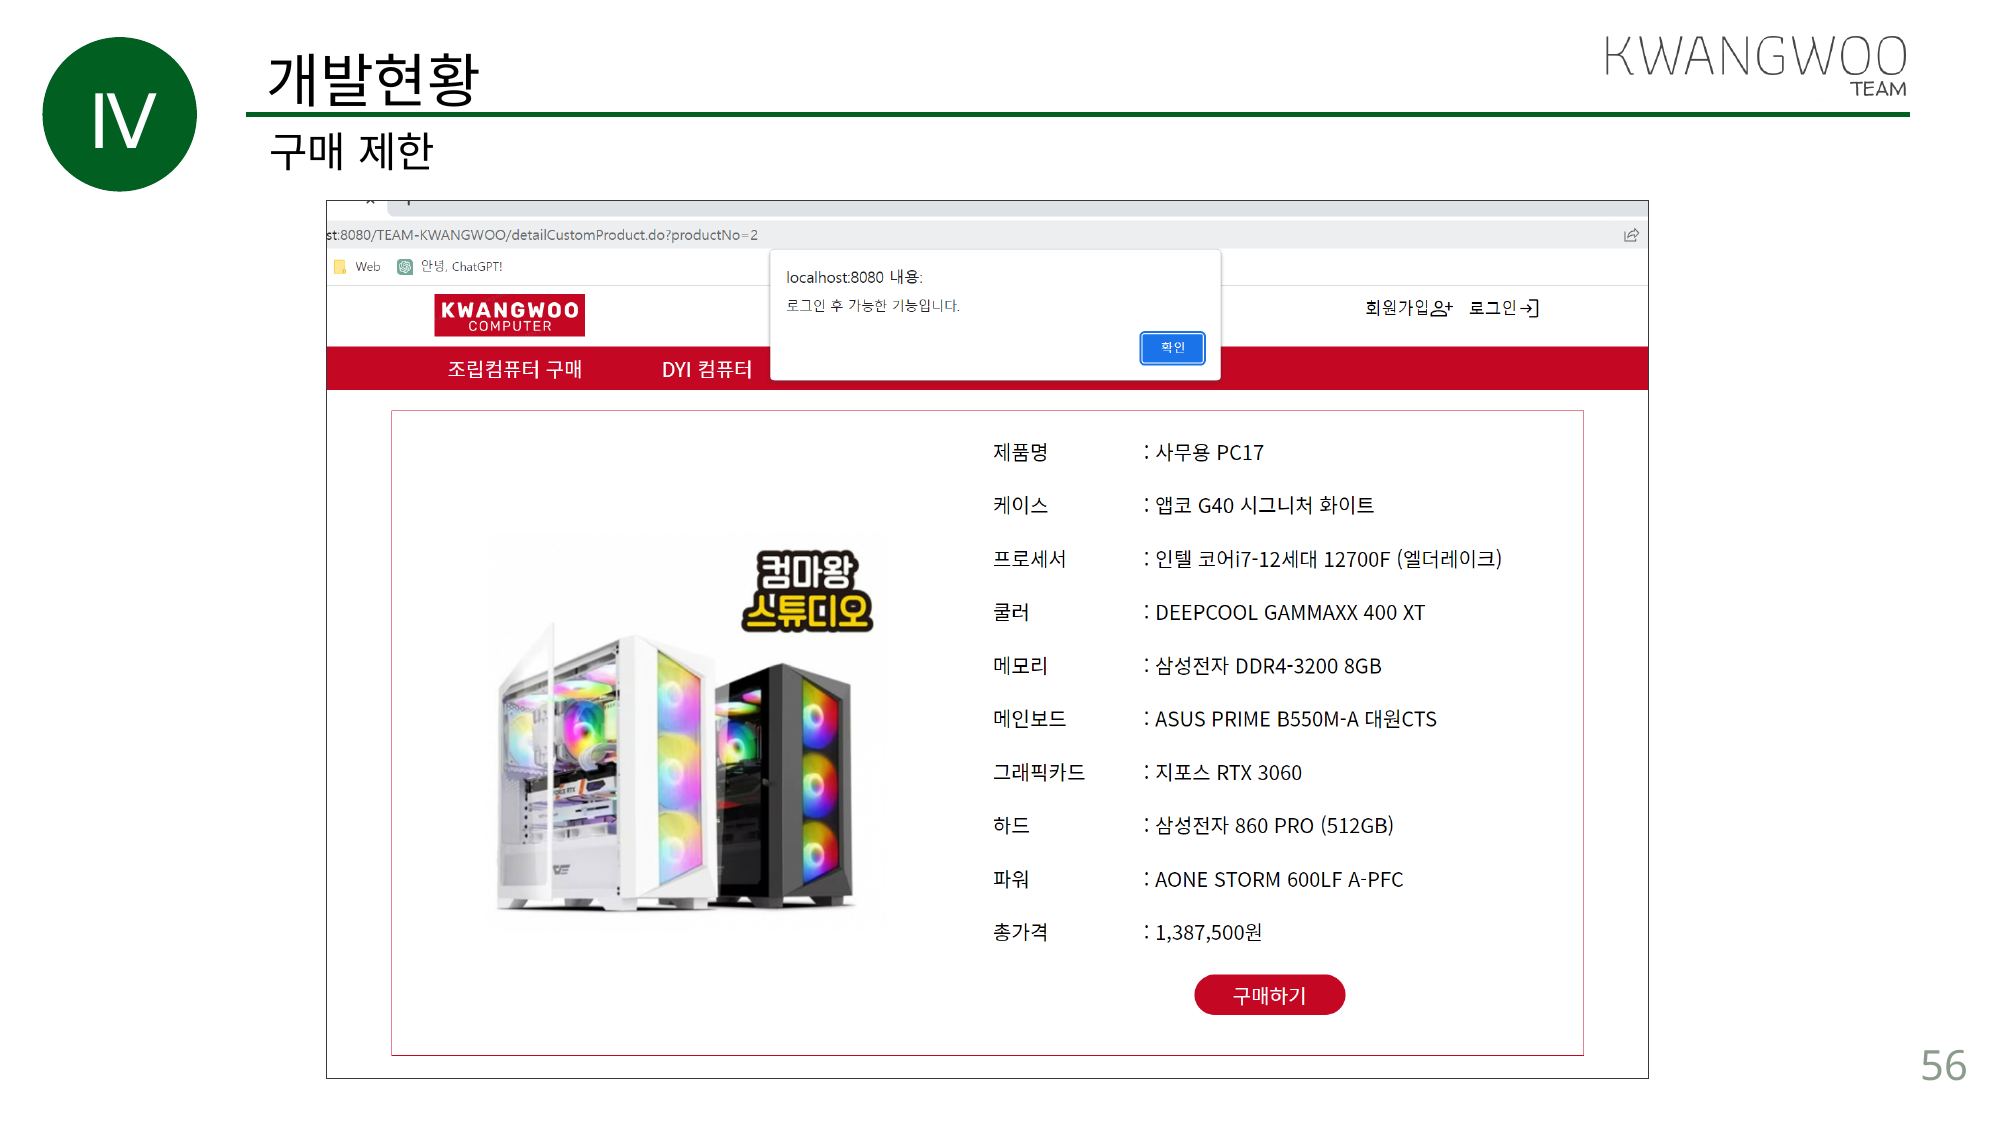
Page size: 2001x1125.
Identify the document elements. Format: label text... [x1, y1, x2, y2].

text_box 구매 제한 [254, 122, 451, 184]
picture [326, 200, 1649, 1079]
text_box 개발현황 [252, 37, 496, 114]
picture [1602, 32, 1911, 101]
text_box 개발현황 [252, 115, 496, 122]
slide_number 56 [1533, 1037, 1984, 1098]
text_box [41, 36, 198, 193]
text_box Ⅳ [73, 66, 173, 172]
